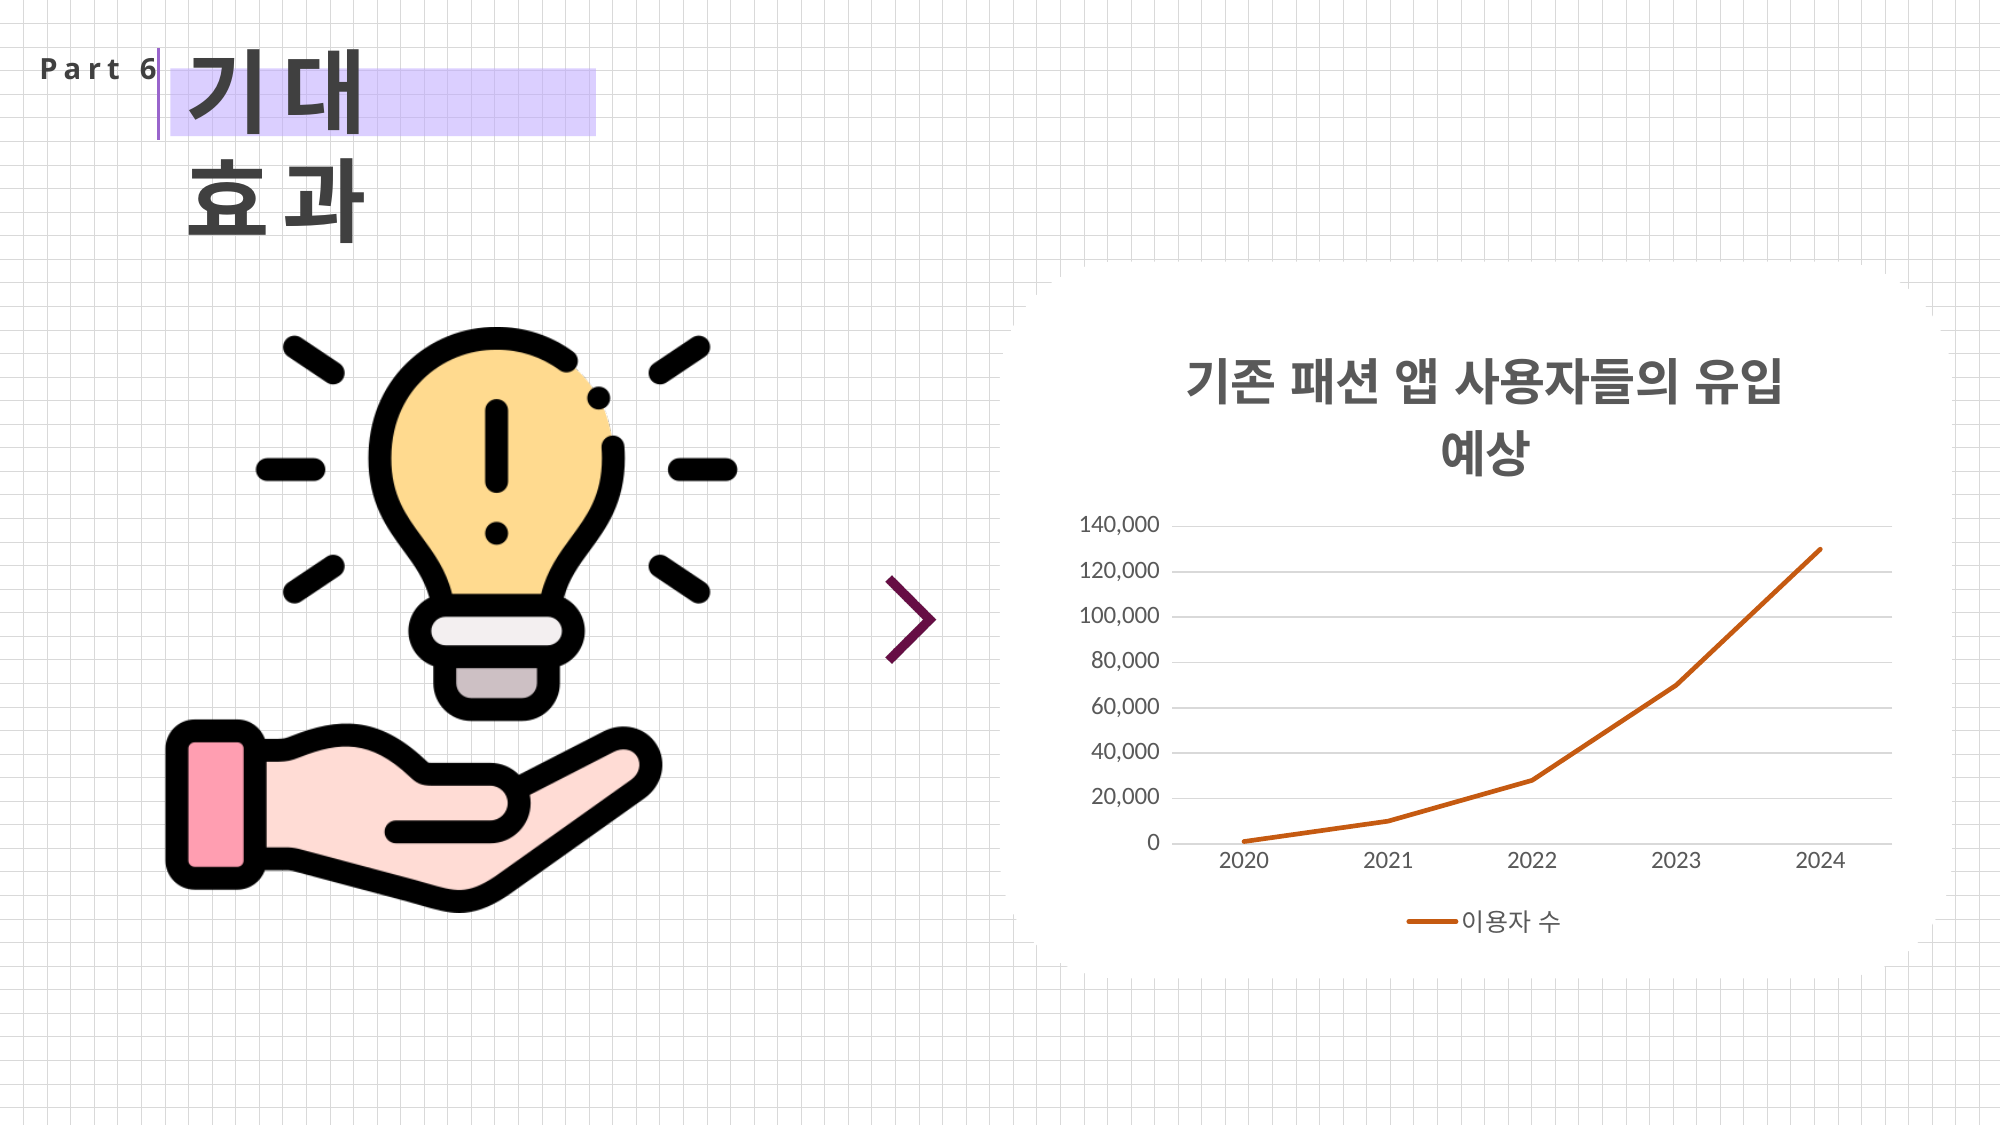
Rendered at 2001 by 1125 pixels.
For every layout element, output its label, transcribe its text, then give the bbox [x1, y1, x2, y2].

text_box Part 6 [24, 43, 170, 93]
text_box 기대 효과 [170, 26, 612, 262]
picture [158, 327, 745, 913]
picture [835, 544, 986, 695]
chart [1061, 306, 1910, 945]
text_box [998, 260, 1953, 980]
